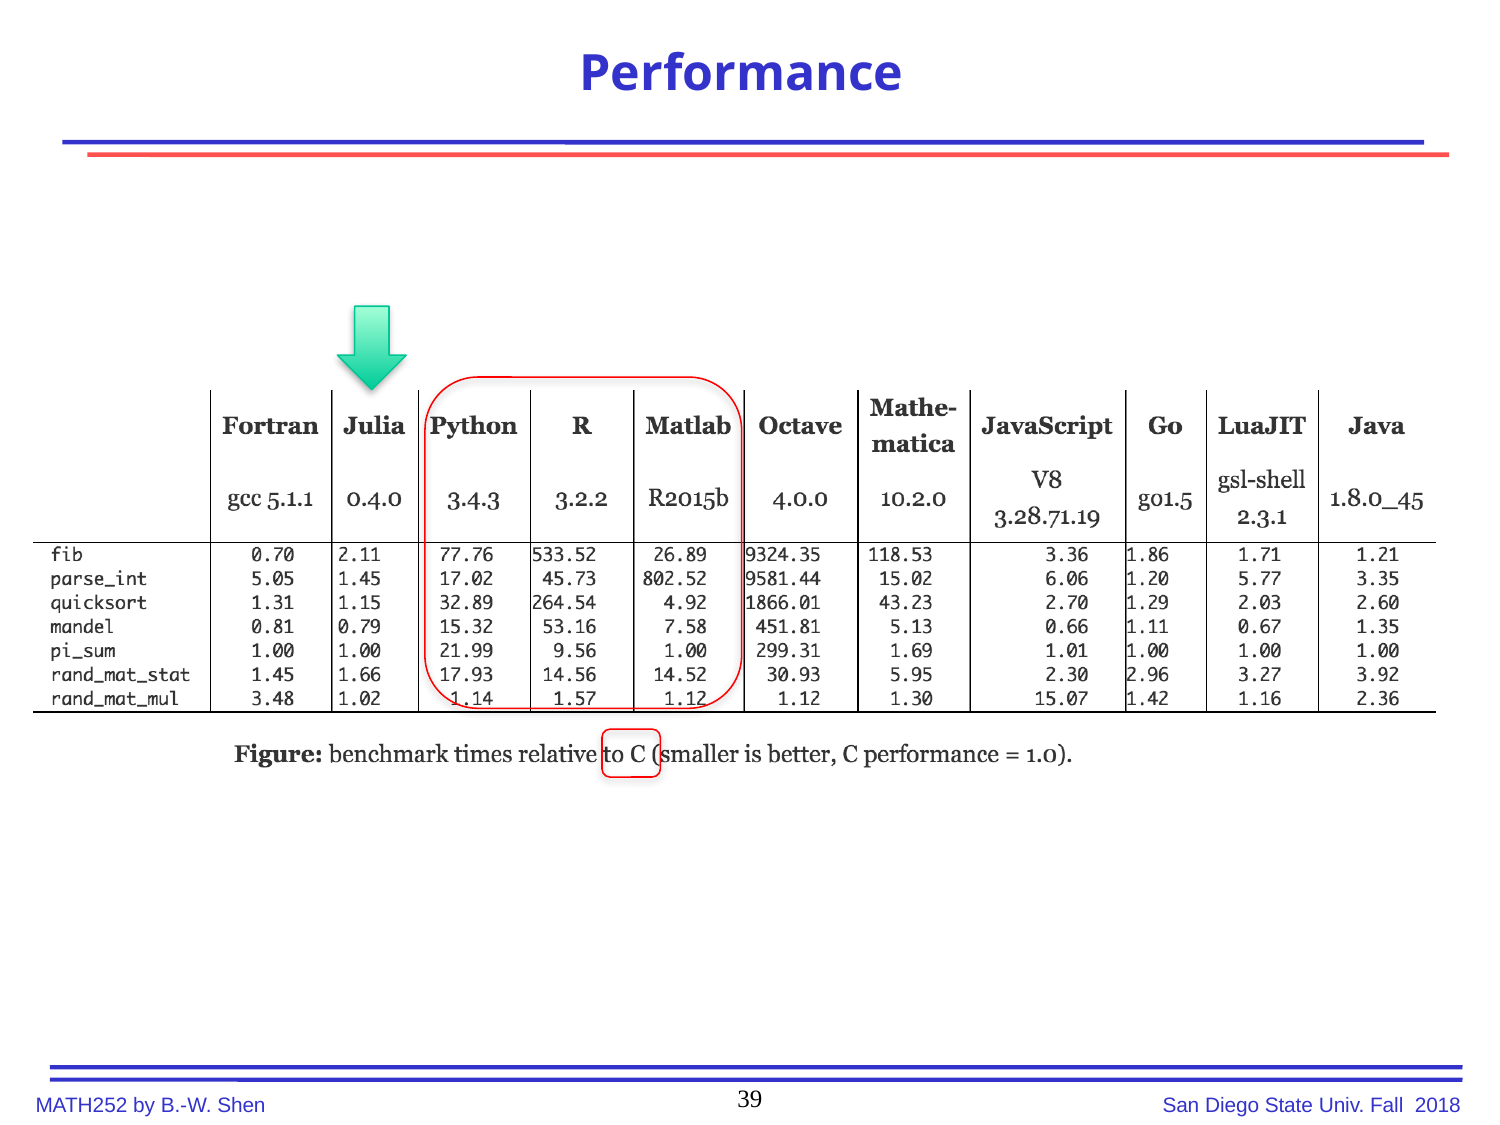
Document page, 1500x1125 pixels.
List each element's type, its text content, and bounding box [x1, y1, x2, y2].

picture [18, 372, 1465, 786]
title Performance [104, 32, 1380, 113]
text_box [336, 305, 407, 371]
